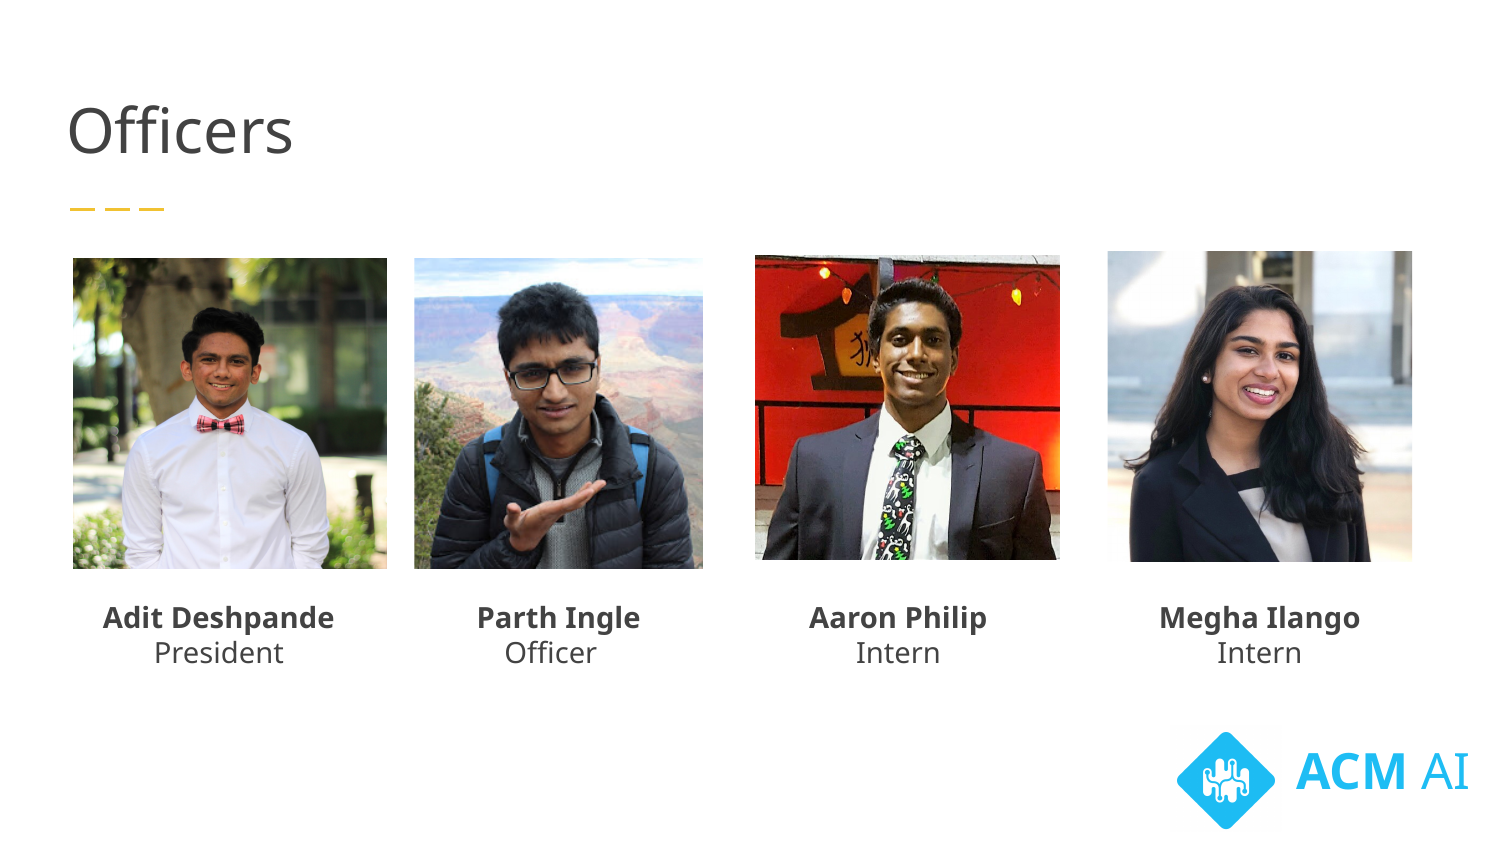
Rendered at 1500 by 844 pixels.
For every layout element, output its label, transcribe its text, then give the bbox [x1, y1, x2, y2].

text_box Aaron Philip Intern [754, 584, 1043, 705]
picture [754, 254, 1060, 560]
text_box Megha Ilango Intern [1115, 584, 1405, 705]
text_box Adit Deshpande President [74, 584, 364, 705]
picture [73, 257, 387, 569]
picture [414, 257, 704, 569]
picture [1170, 725, 1282, 832]
text_box Parth Ingle Officer [414, 584, 703, 705]
picture [1107, 251, 1413, 562]
title Officers [51, 61, 1449, 182]
